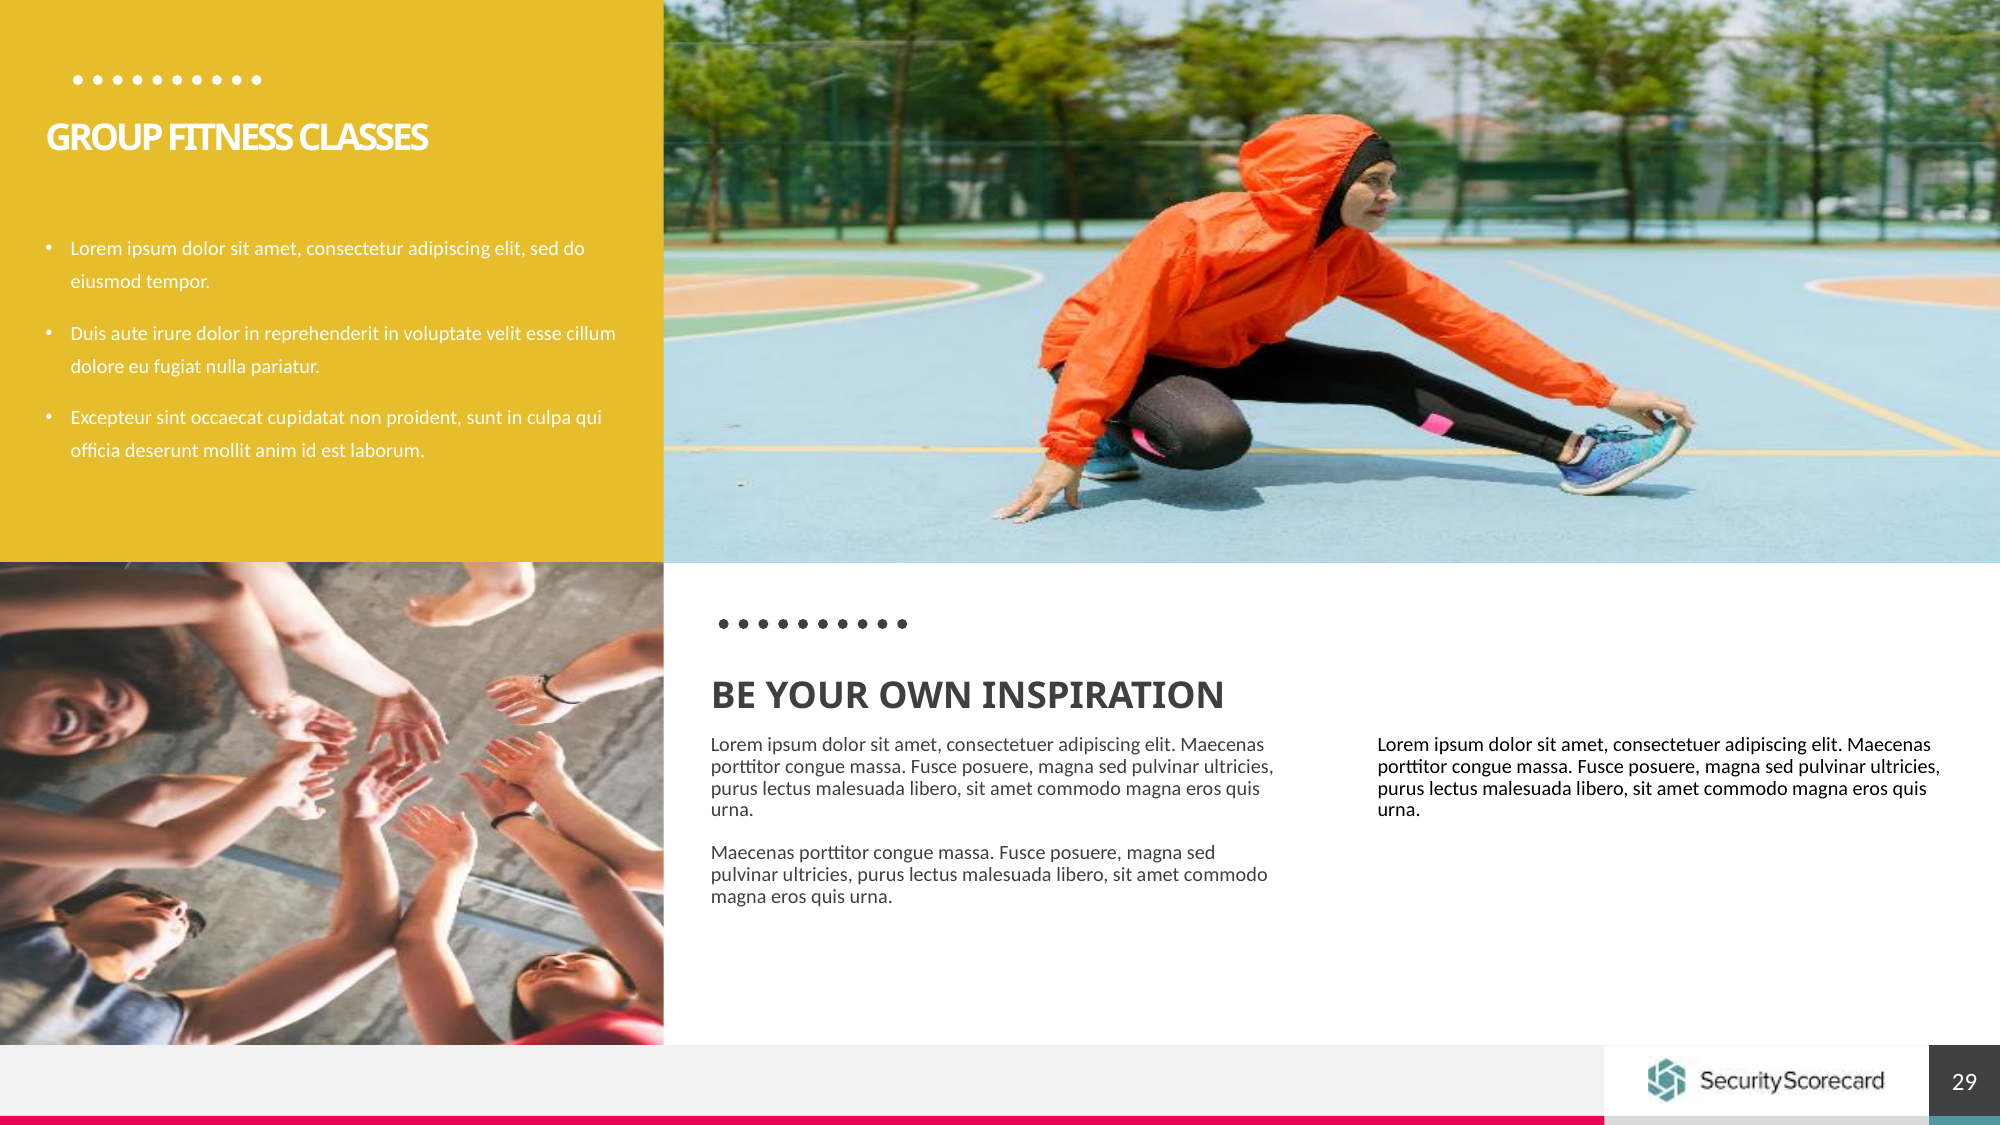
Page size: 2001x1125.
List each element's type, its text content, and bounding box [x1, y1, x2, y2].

list Lorem ipsum dolor sit amet, consectetuer adipiscing elit. Maecenas porttitor congue massa. Fusce posuere, magna sed pulvinar ultricies, purus lectus malesuada libero, sit amet commodo magna eros quis urna. [1377, 727, 1954, 1045]
title GROUP FITNESS CLASSES​ [45, 113, 631, 212]
text_box 29 [1929, 1045, 2000, 1116]
picture [0, 0, 2000, 1045]
list Lorem ipsum dolor sit amet, consectetur adipiscing elit, sed do eiusmod tempor. Duis aute irure dolor in reprehenderit in voluptate velit esse cillum dolore eu fugiat nulla pariatur. Excepteur sint occaecat cupidatat non proident, sunt in culpa qui officia deserunt mollit anim id est laborum. [45, 226, 631, 535]
list BE YOUR OWN INSPIRATION​ [710, 661, 1954, 727]
picture [1648, 1056, 1885, 1104]
list Lorem ipsum dolor sit amet, consectetuer adipiscing elit. Maecenas porttitor congue massa. Fusce posuere, magna sed pulvinar ultricies, purus lectus malesuada libero, sit amet commodo magna eros quis urna. Maecenas porttitor congue massa. Fusce posuere, magna sed pulvinar ultricies, purus lectus malesuada libero, sit amet commodo magna eros quis urna. [710, 727, 1288, 1045]
